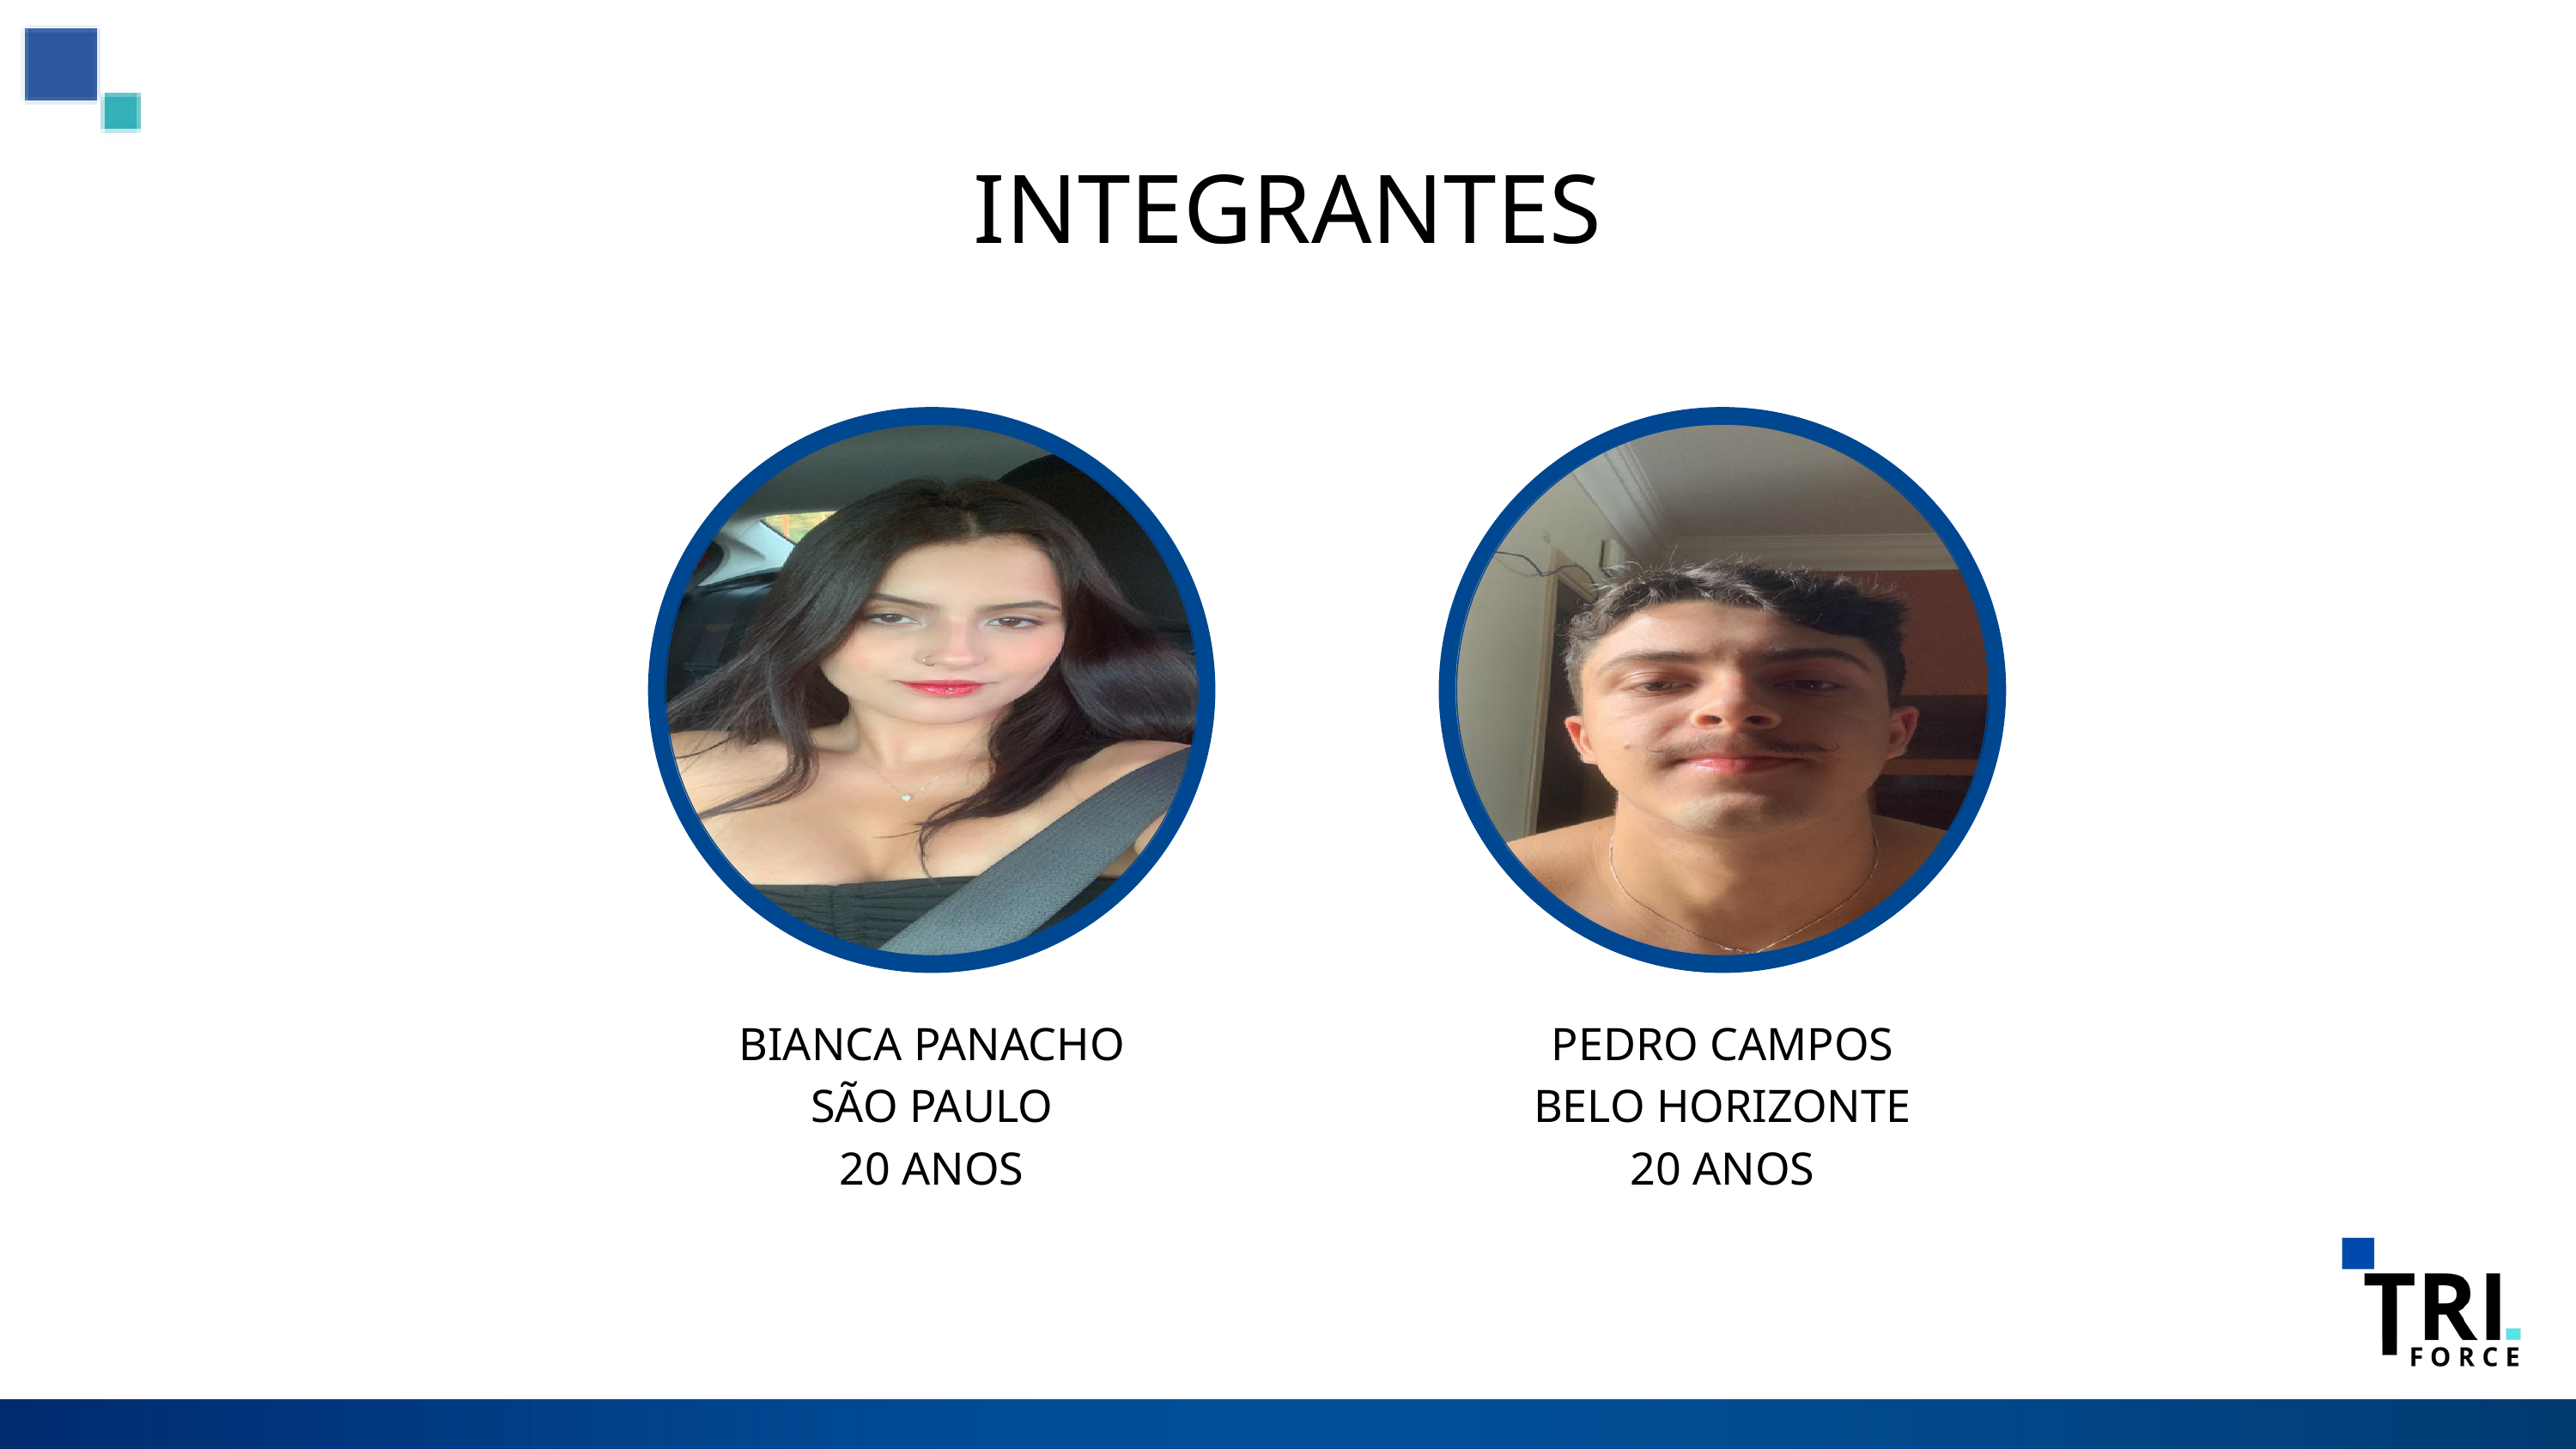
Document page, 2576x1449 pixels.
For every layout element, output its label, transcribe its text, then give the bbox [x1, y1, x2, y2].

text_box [1365, 406, 2079, 1251]
text_box [2332, 1234, 2530, 1373]
text_box INTEGRANTES [669, 130, 1907, 264]
text_box [17, 17, 145, 145]
text_box [0, 1399, 2576, 1449]
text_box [574, 406, 1289, 1251]
